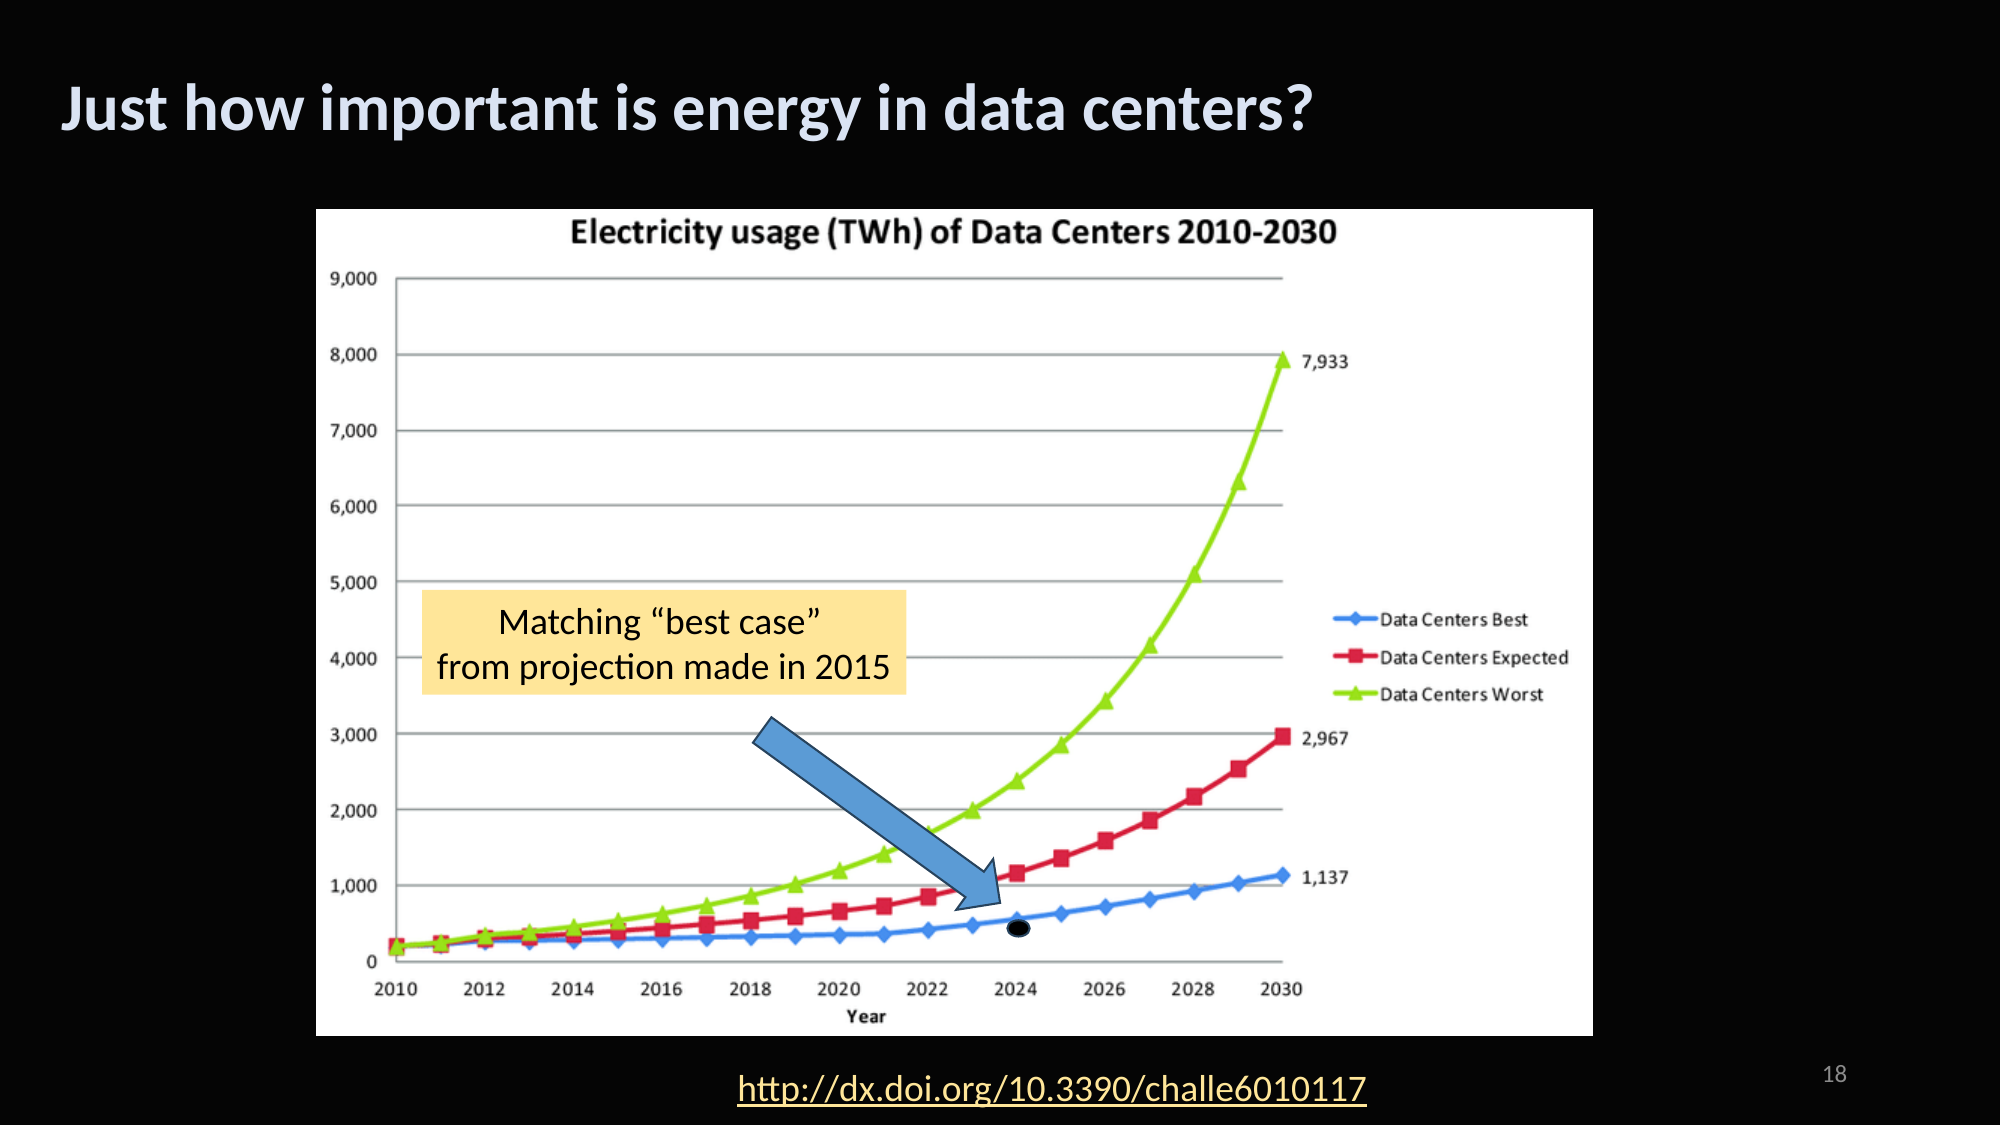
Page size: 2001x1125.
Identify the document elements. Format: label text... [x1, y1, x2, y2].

slide_number 18 [1412, 1042, 1863, 1103]
title Just how important is energy in data centers? [46, 0, 1772, 218]
text_box http://dx.doi.org/10.3390/challe6010117 [722, 1057, 1413, 1117]
picture [316, 209, 1593, 1036]
